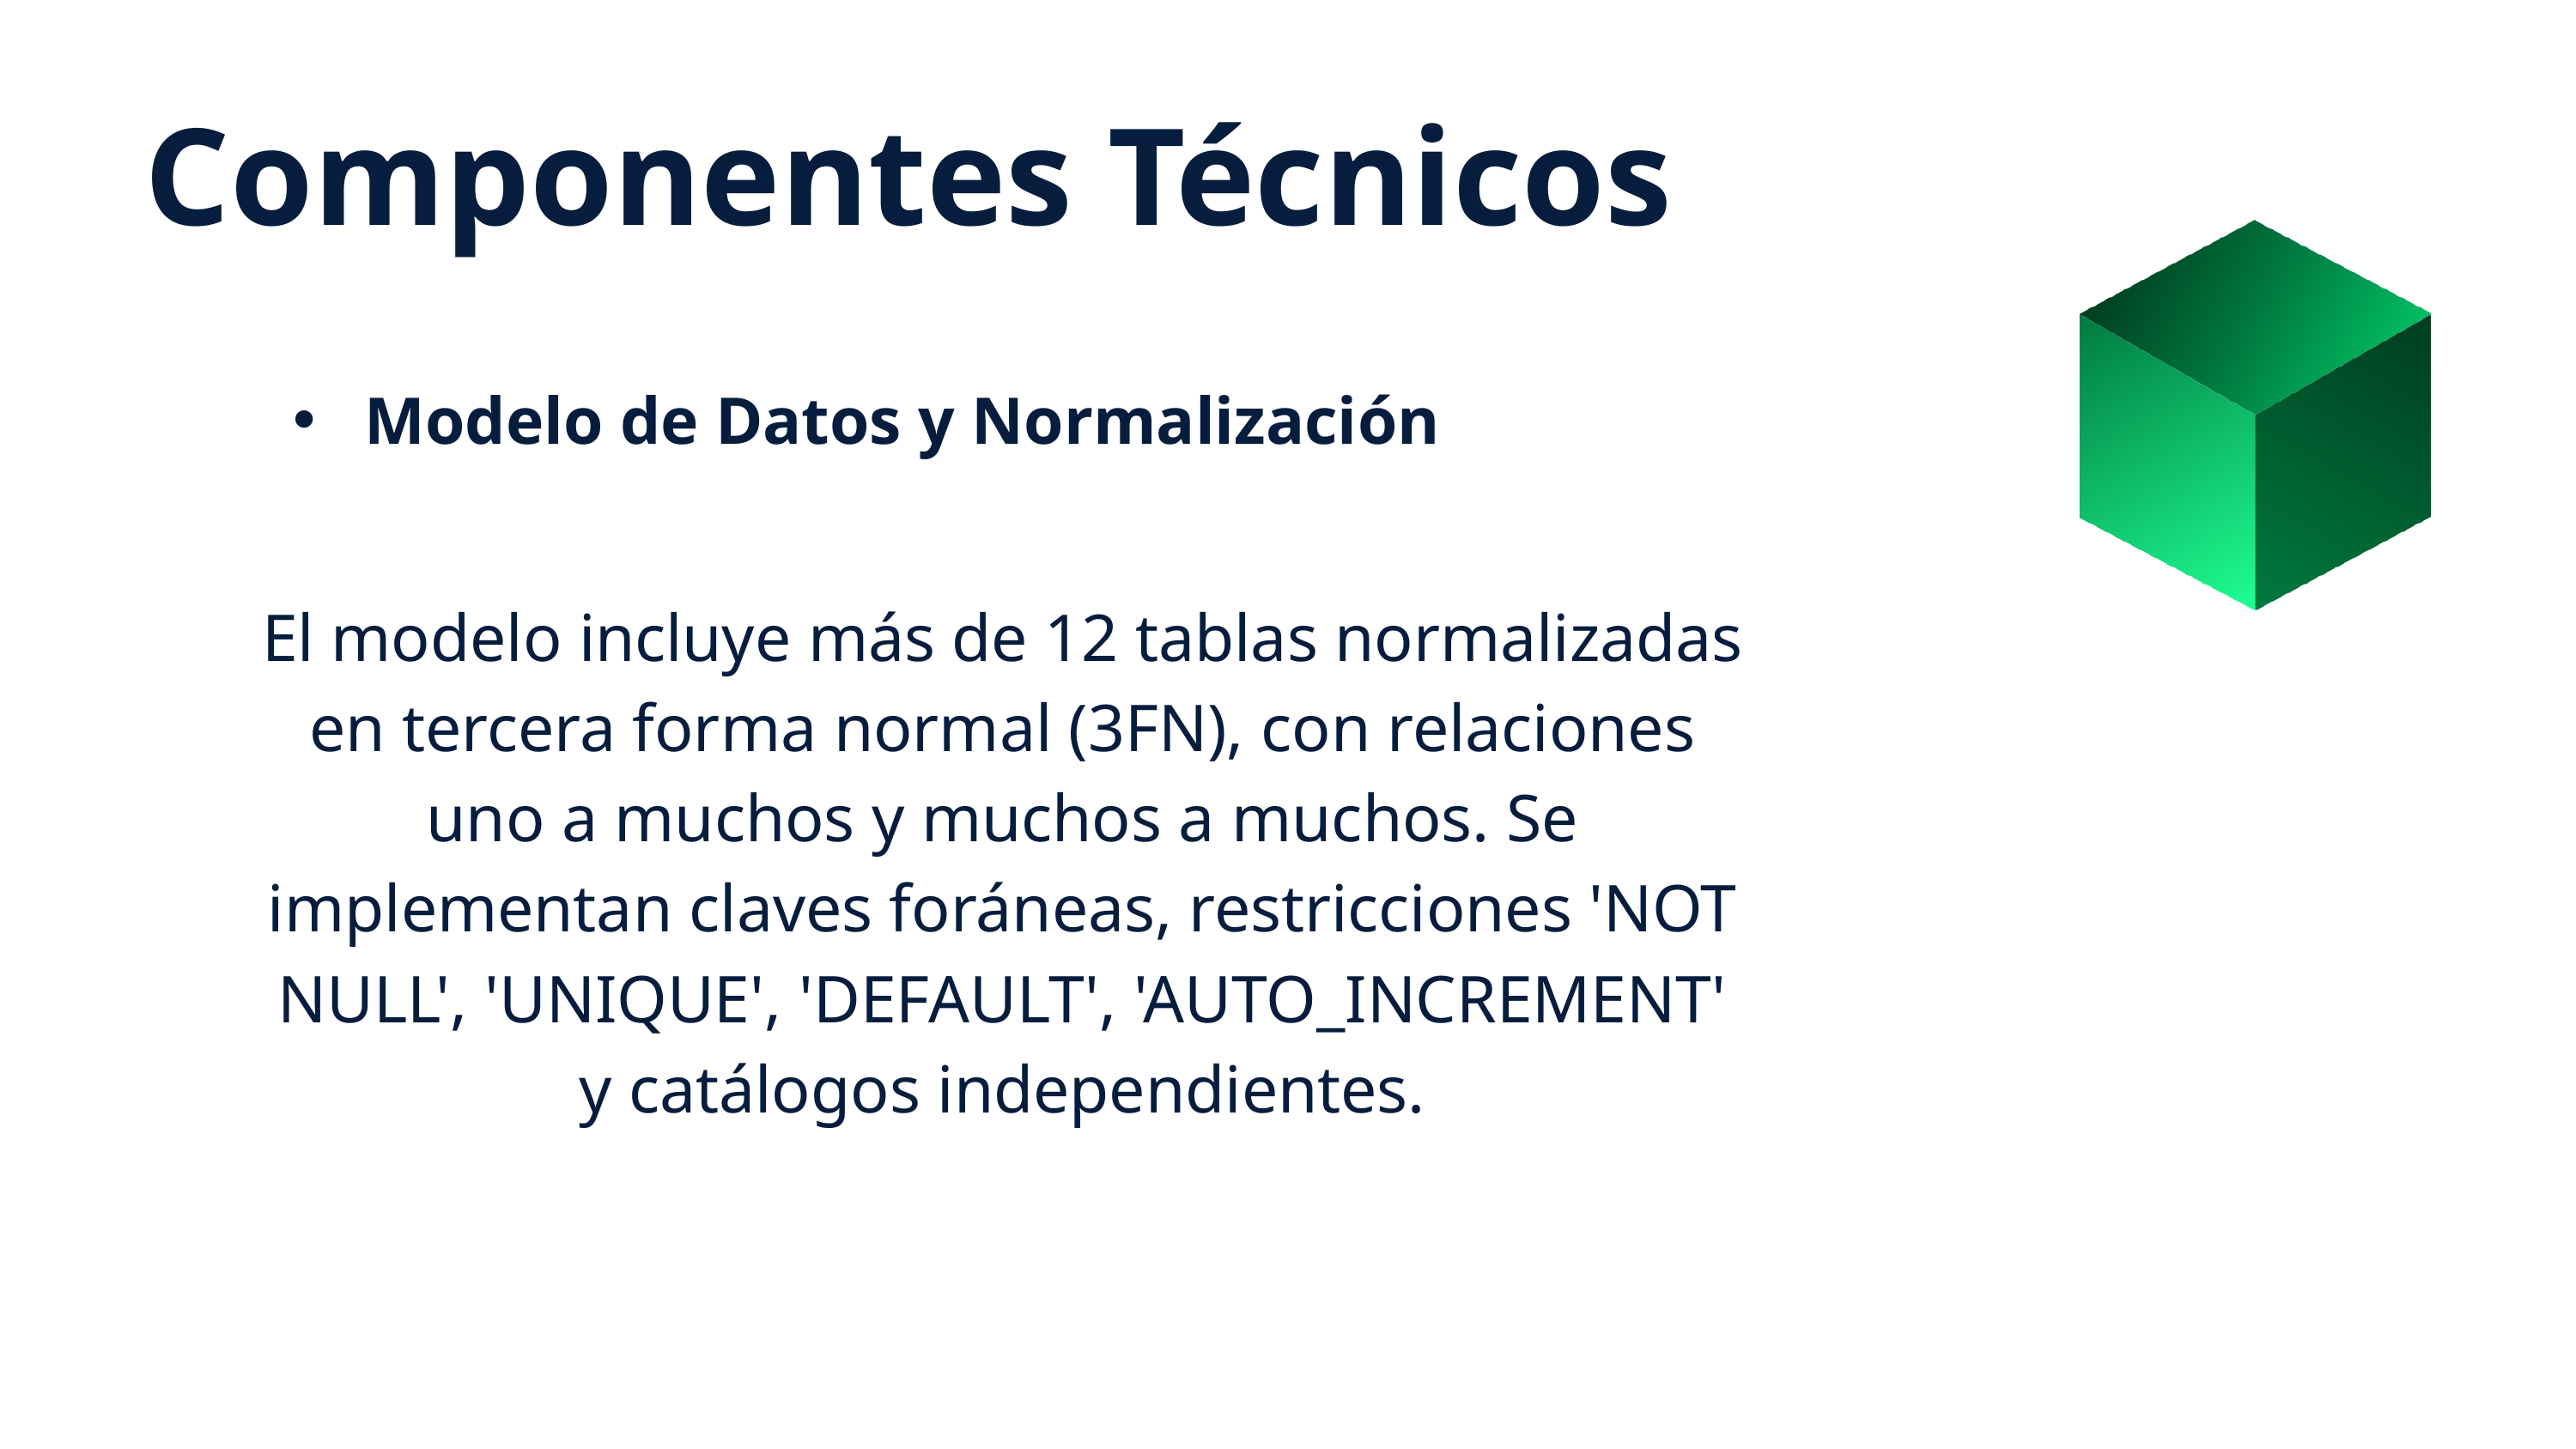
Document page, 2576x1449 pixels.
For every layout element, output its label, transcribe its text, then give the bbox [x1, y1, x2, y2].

text_box Componentes Técnicos [144, 118, 1860, 253]
text_box Modelo de Datos y Normalización [144, 367, 1534, 458]
text_box [2079, 220, 2432, 610]
text_box El modelo incluye más de 12 tablas normalizadas en tercera forma normal (3FN), con relaciones uno a muchos y muchos a muchos. Se implementan claves foráneas, restricciones 'NOT NULL', 'UNIQUE', 'DEFAULT', 'AUTO_INCREMENT' y catálogos independientes. [260, 583, 1744, 1126]
